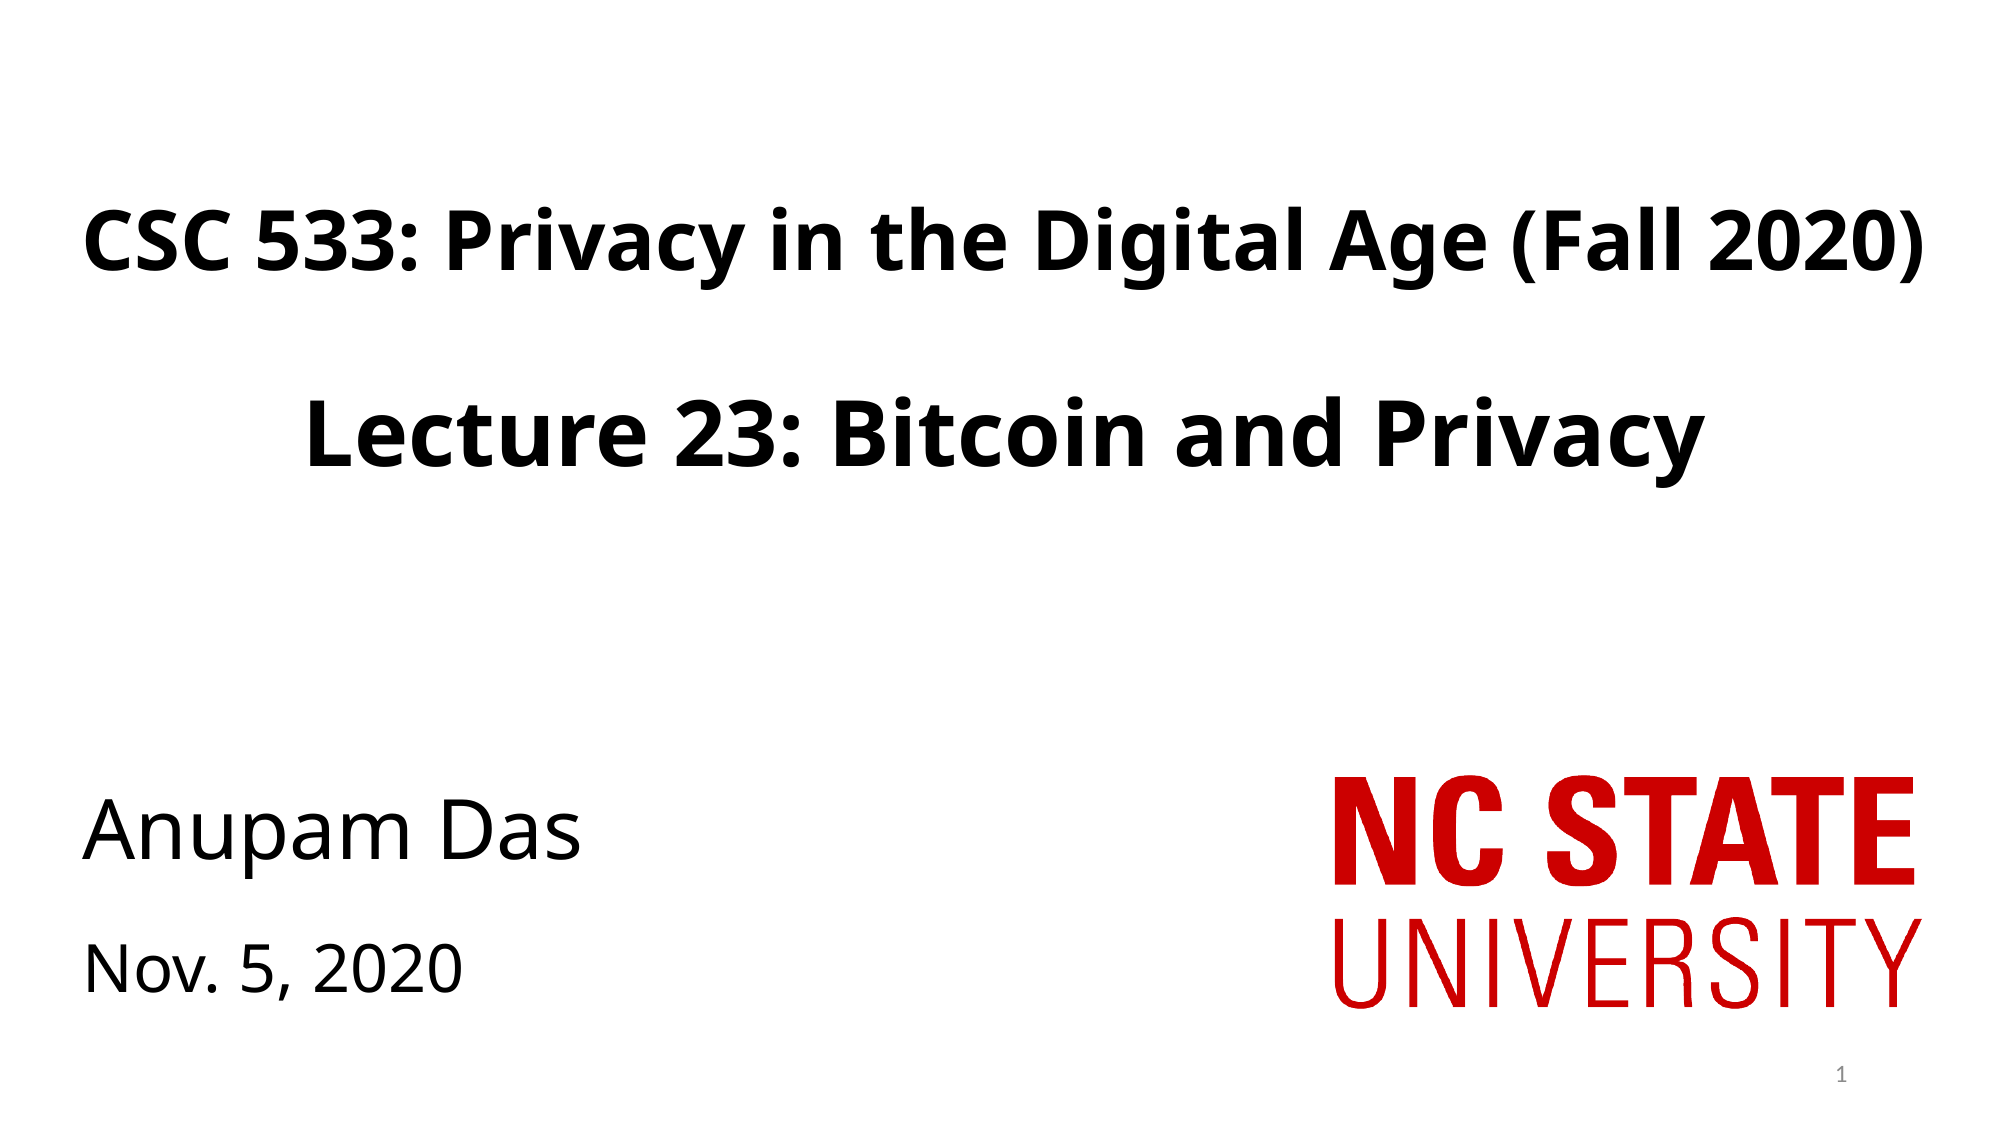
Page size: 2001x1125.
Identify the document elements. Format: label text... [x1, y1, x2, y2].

title CSC 533: Privacy in the Digital Age (Fall 2020) Lecture 23: Bitcoin and Privacy [38, 211, 1971, 604]
text_box Anupam Das Nov. 5, 2020 [67, 768, 749, 1014]
slide_number 1 [1412, 1073, 1863, 1103]
picture [1251, 712, 2000, 1073]
